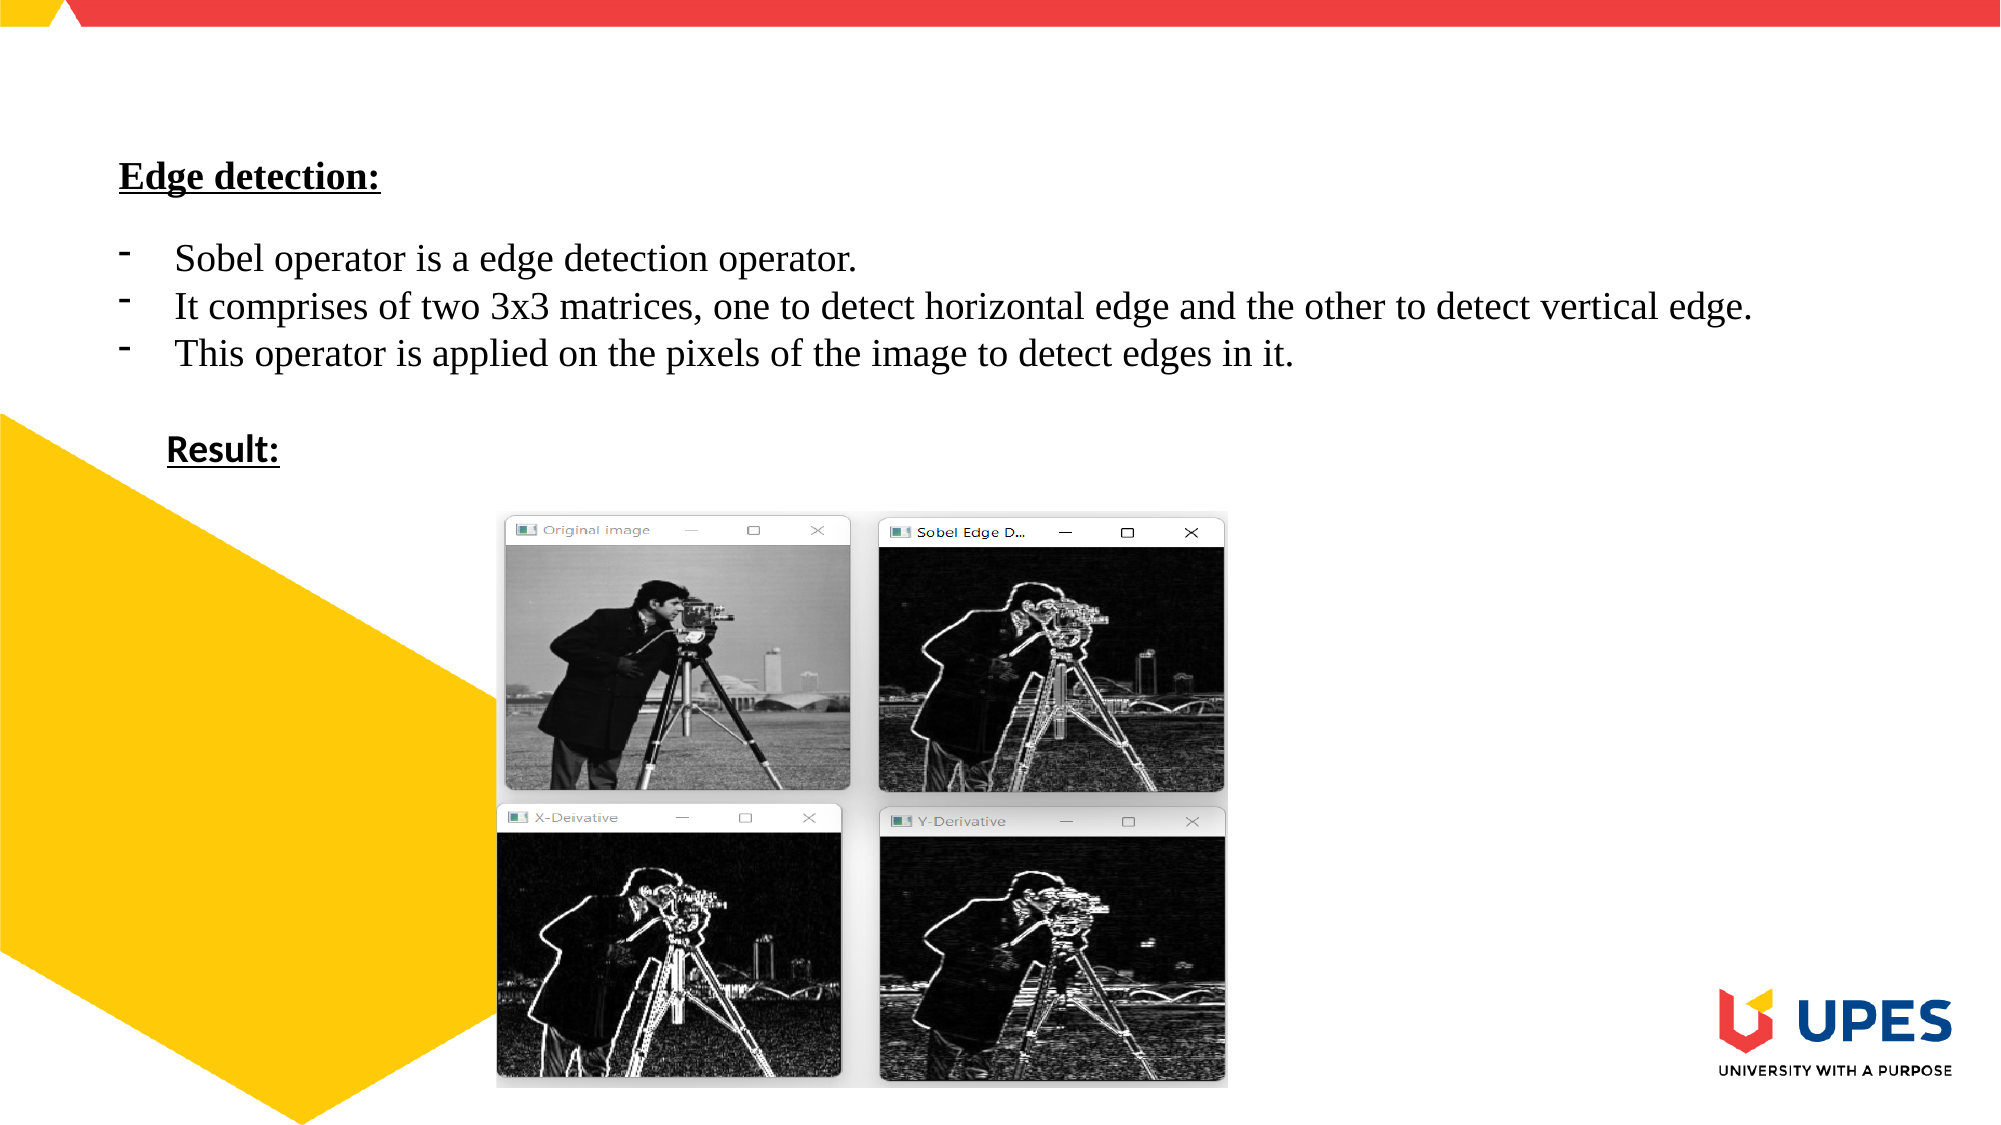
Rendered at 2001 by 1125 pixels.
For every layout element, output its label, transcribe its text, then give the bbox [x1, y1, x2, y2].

picture [0, 0, 2001, 1125]
text_box Result: [151, 415, 1152, 479]
text_box Sobel operator is a edge detection operator. It comprises of two 3x3 matrices, one to detect horizontal edge and the other to detect vertical edge. This operator is applied on the pixels of the image to detect edges in it. [103, 224, 1771, 383]
text_box Edge detection: [103, 142, 963, 205]
